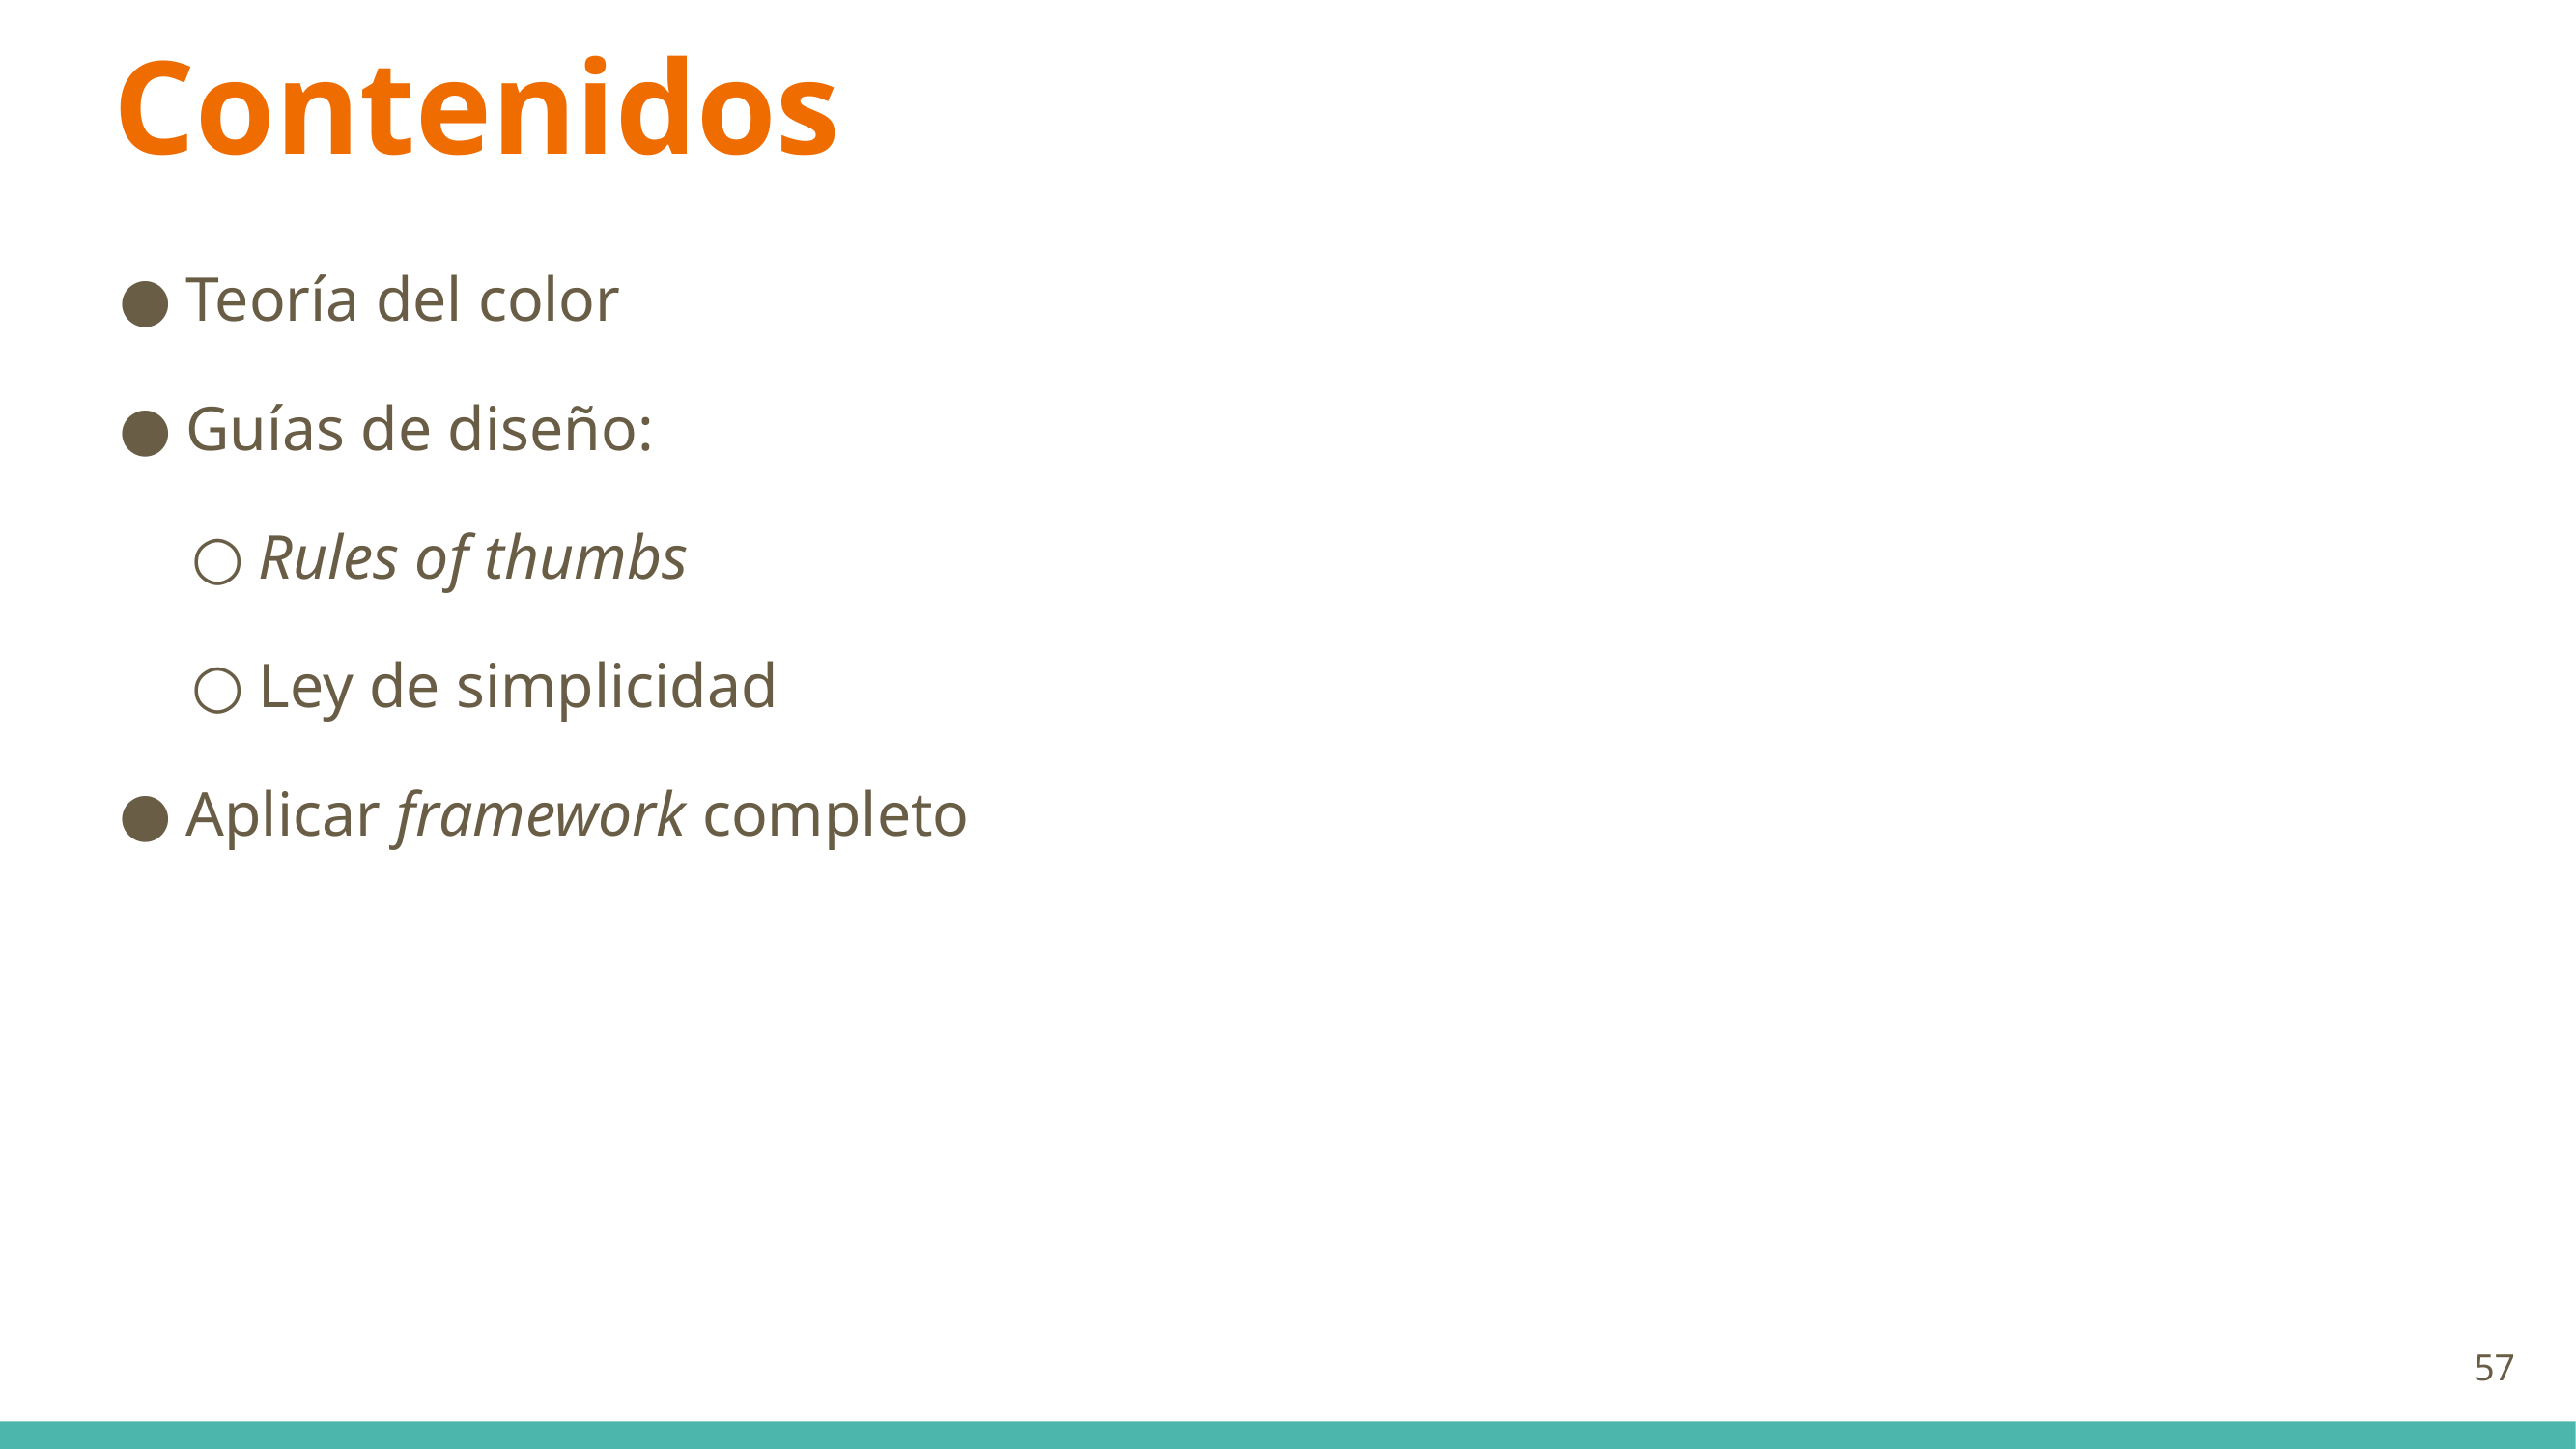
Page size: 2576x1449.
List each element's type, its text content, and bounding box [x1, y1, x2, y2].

slide_number ‹#› [2386, 1313, 2541, 1425]
title Contenidos [87, 0, 2488, 200]
list Teoría del color Guías de diseño: Rules of thumbs Ley de simplicidad Aplicar framework completo [87, 200, 2488, 1449]
